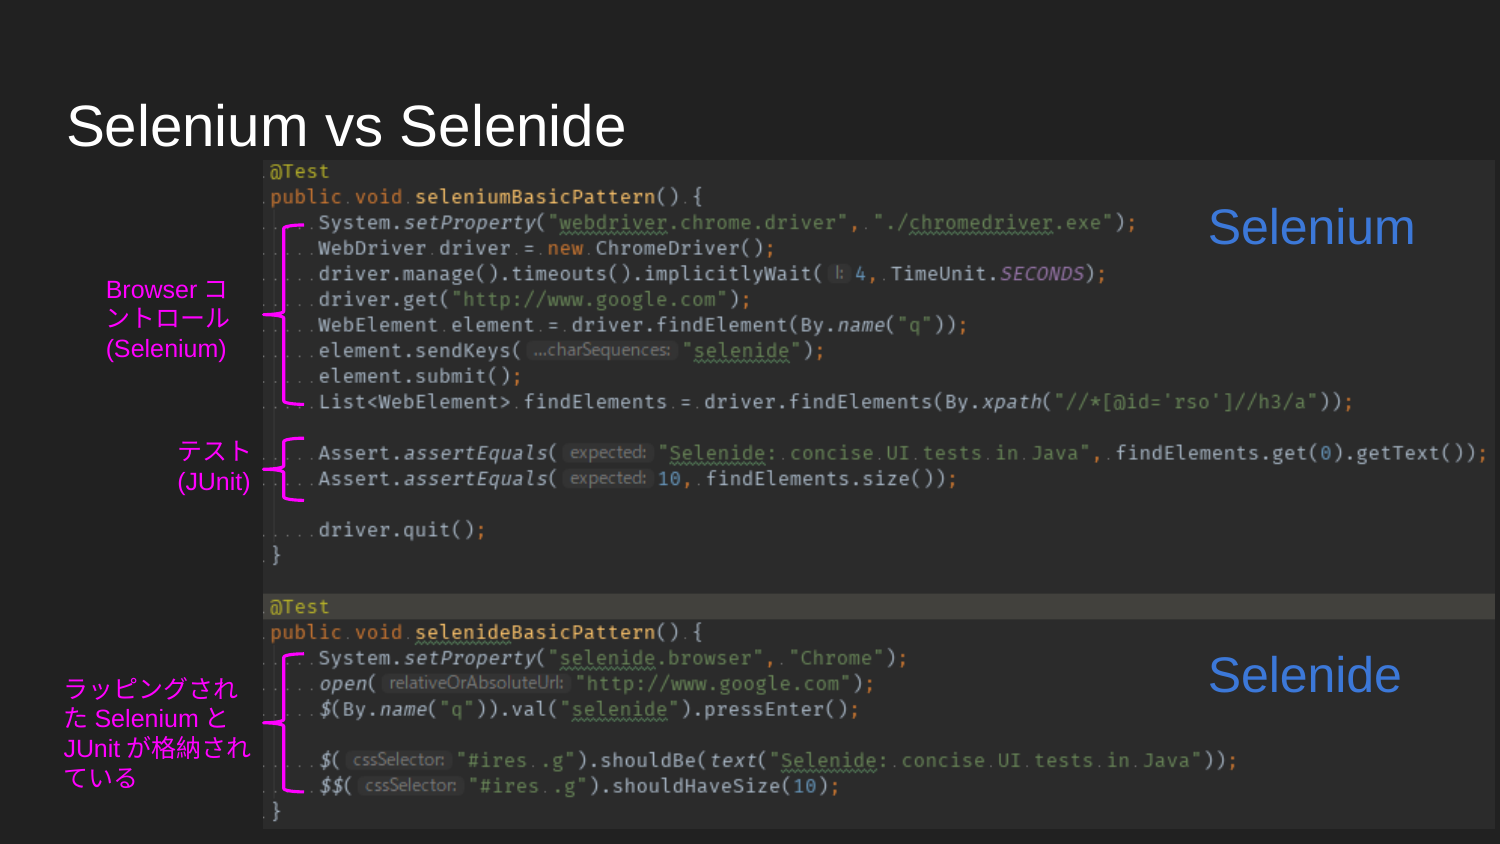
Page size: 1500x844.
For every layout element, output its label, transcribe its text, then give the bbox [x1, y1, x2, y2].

title Selenium vs Selenide [51, 72, 1449, 167]
text_box [51, 188, 258, 658]
text_box テスト (JUnit) [162, 420, 258, 504]
picture [263, 160, 1495, 829]
text_box ラッピングされたSeleniumとJUnitが格納されている [48, 658, 258, 797]
text_box Browserコントロール (Selenium) [90, 258, 258, 365]
